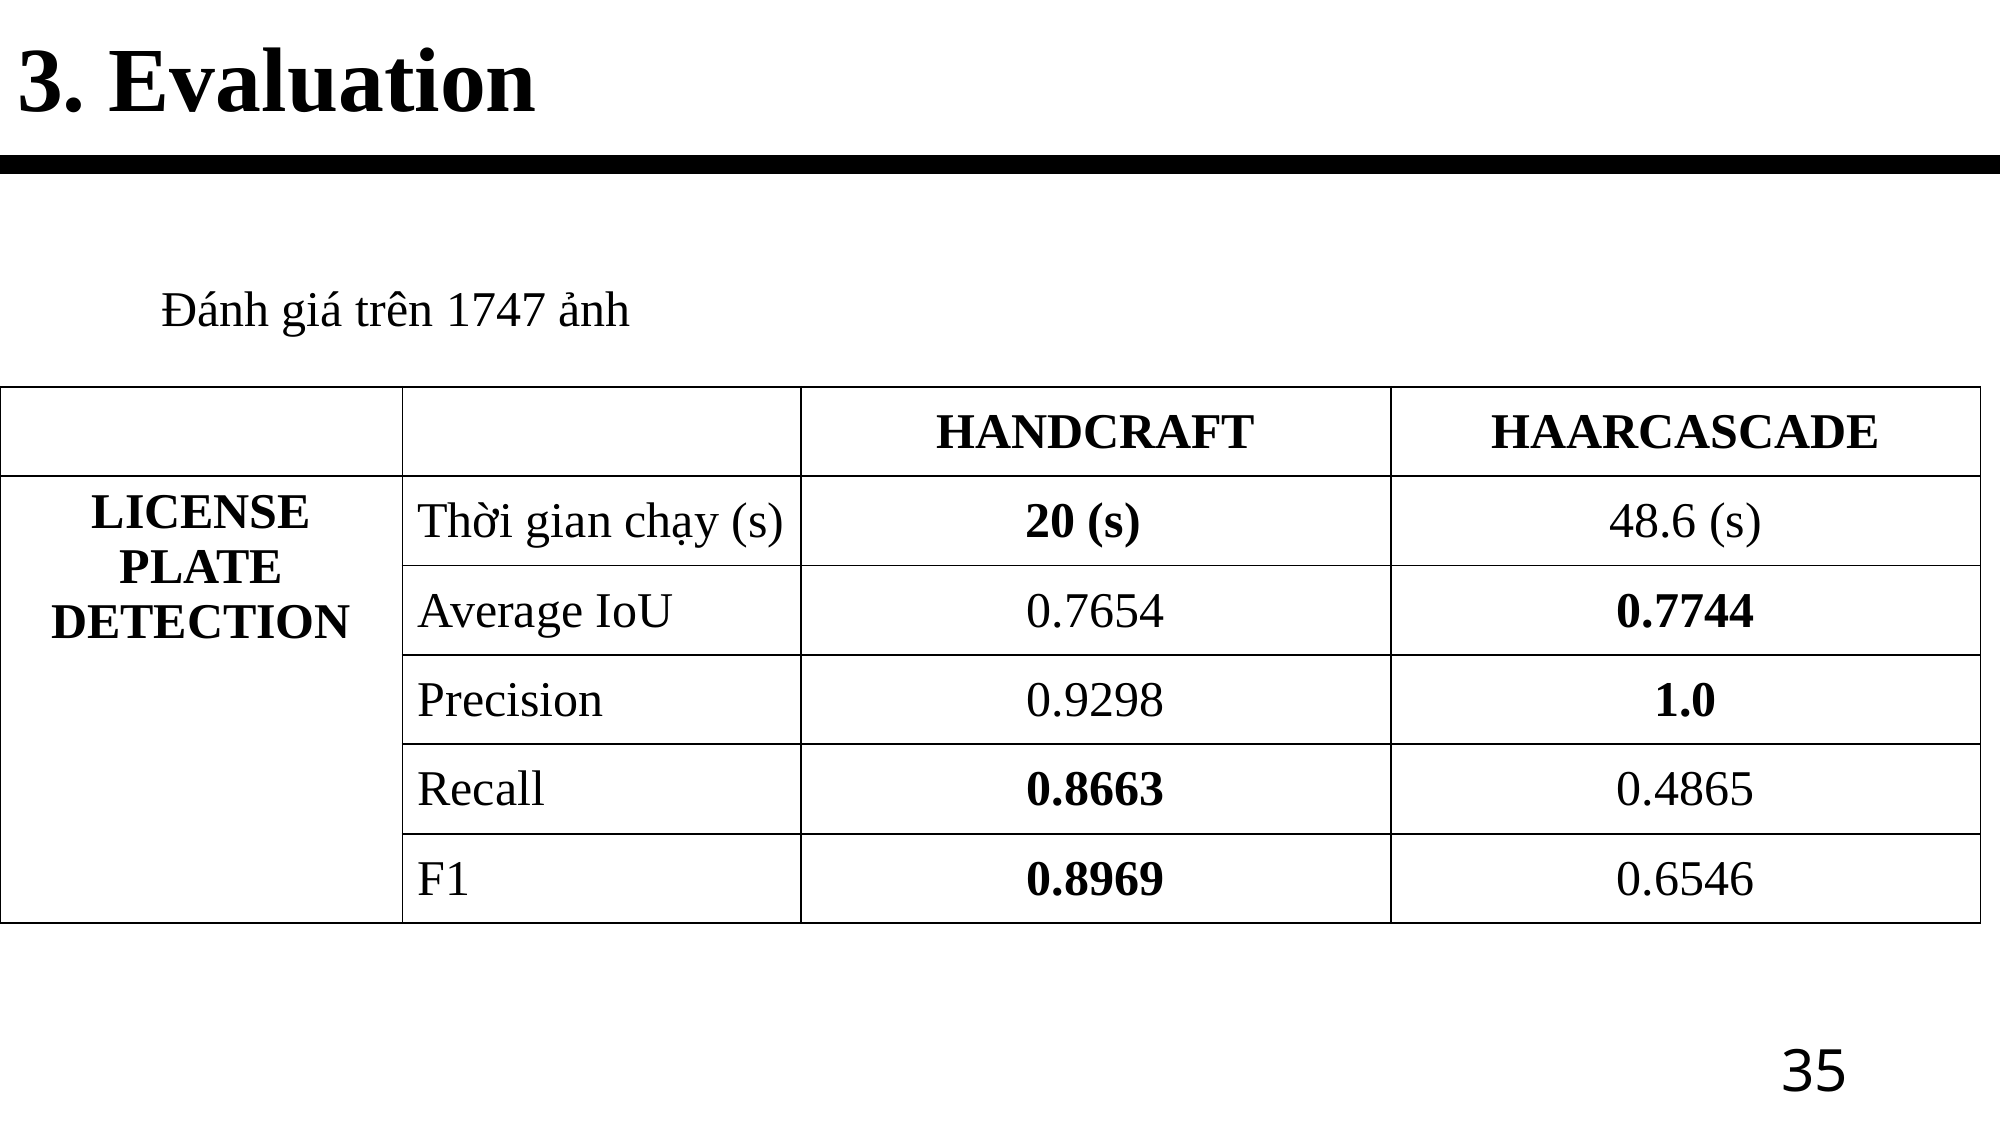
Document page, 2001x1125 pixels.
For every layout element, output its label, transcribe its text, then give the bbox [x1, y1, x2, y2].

table_cell 1.0 [1392, 656, 1980, 743]
table_cell Precision [403, 656, 800, 743]
table_cell F1 [403, 835, 800, 922]
table_cell Recall [403, 745, 800, 833]
text_box 3. Evaluation [2, 12, 553, 137]
table_header HAARCASCADE [1392, 388, 1980, 475]
slide_number 35 [1412, 1042, 1863, 1103]
table_cell Average IoU [403, 566, 800, 654]
table_header HANDCRAFT [802, 388, 1390, 475]
table_cell 0.8969 [802, 835, 1390, 922]
table_cell 0.7744 [1392, 566, 1980, 654]
text_box Đánh giá trên 1747 ảnh [146, 268, 646, 344]
table_header [1, 388, 402, 475]
table_cell 0.6546 [1392, 835, 1980, 922]
table_cell Thời gian chạy (s) [403, 477, 800, 565]
table_cell 0.9298 [802, 656, 1390, 743]
table_header [403, 388, 800, 475]
table_cell 0.4865 [1392, 745, 1980, 833]
table_cell 0.8663 [802, 745, 1390, 833]
table_cell LICENSE PLATE DETECTION [1, 477, 402, 922]
table_cell 0.7654 [802, 566, 1390, 654]
table_cell 20 (s) [802, 477, 1390, 565]
table_cell 48.6 (s) [1392, 477, 1980, 565]
